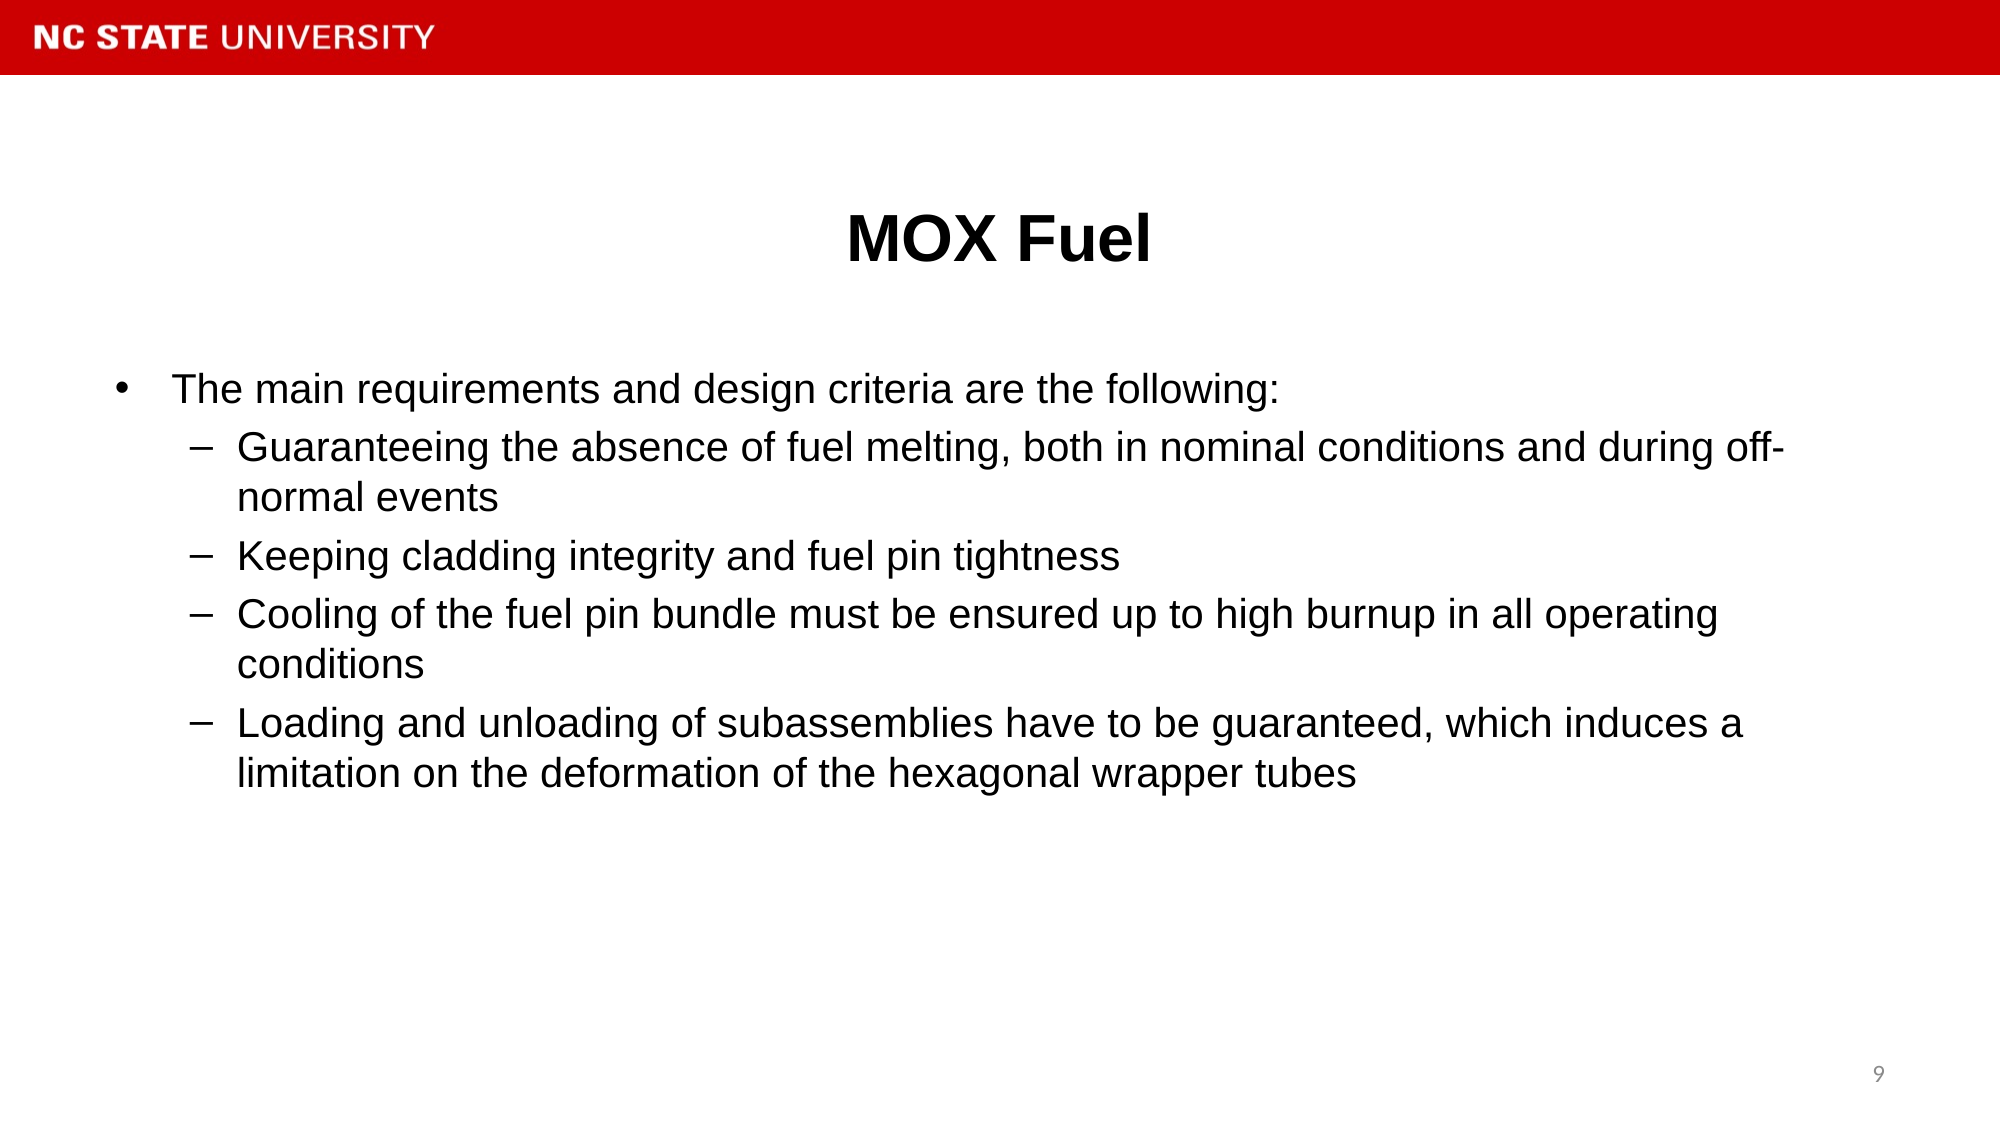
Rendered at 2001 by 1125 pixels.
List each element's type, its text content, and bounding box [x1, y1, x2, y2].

slide_number 9 [1433, 1042, 1900, 1103]
title MOX Fuel [99, 147, 1900, 323]
picture [0, 0, 2000, 75]
list The main requirements and design criteria are the following: Guaranteeing the absence of fuel melting, both in nominal conditions and during off-normal events Keeping cladding integrity and fuel pin tightness Cooling of the fuel pin bundle must be ensured up to high burnup in all operating conditions Loading and unloading of subassemblies have to be guaranteed, which induces a limitation on the deformation of the hexagonal wrapper tubes [99, 354, 1900, 1005]
